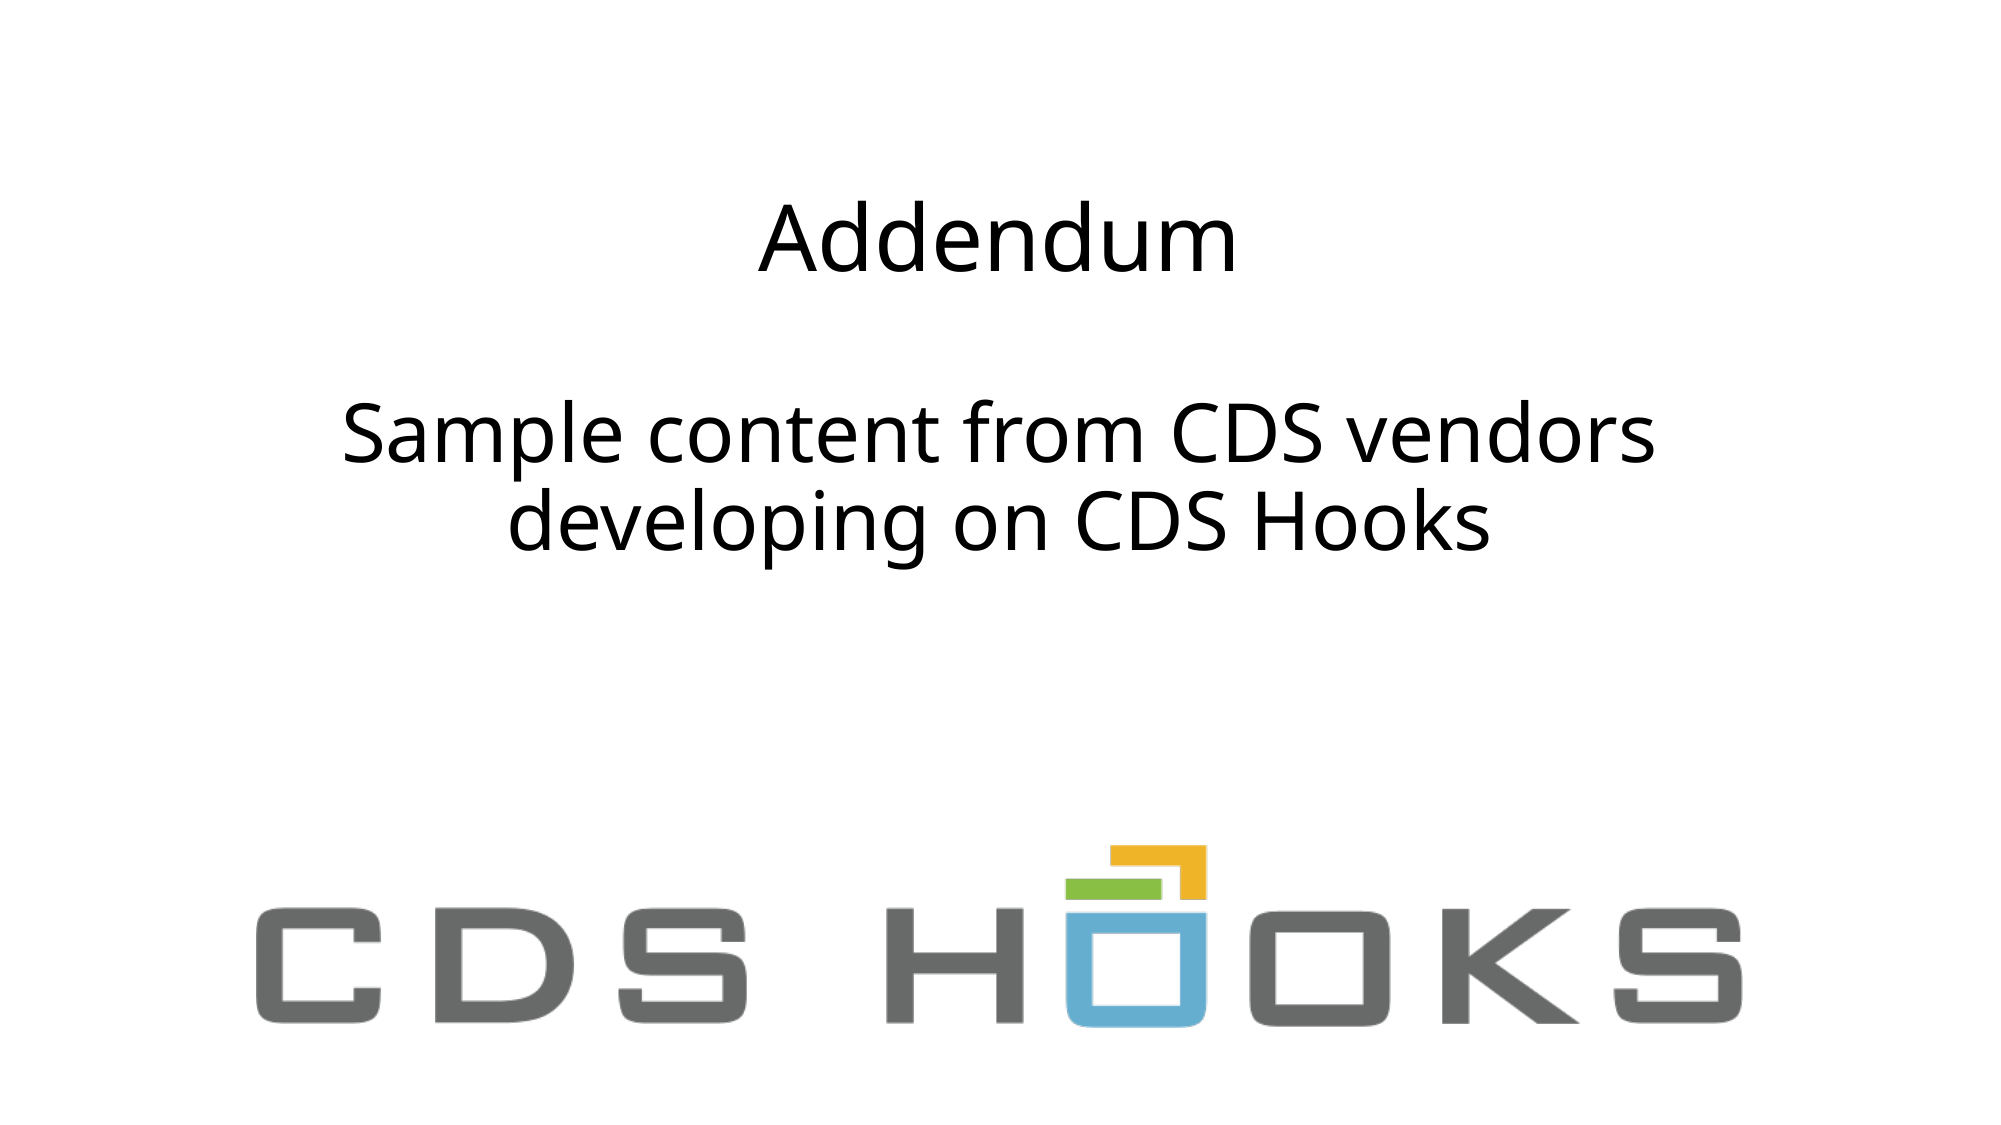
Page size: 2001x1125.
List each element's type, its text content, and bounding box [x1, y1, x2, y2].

title Addendum Sample content from CDS vendors developing on CDS Hooks [249, 184, 1750, 576]
picture [256, 845, 1743, 1028]
